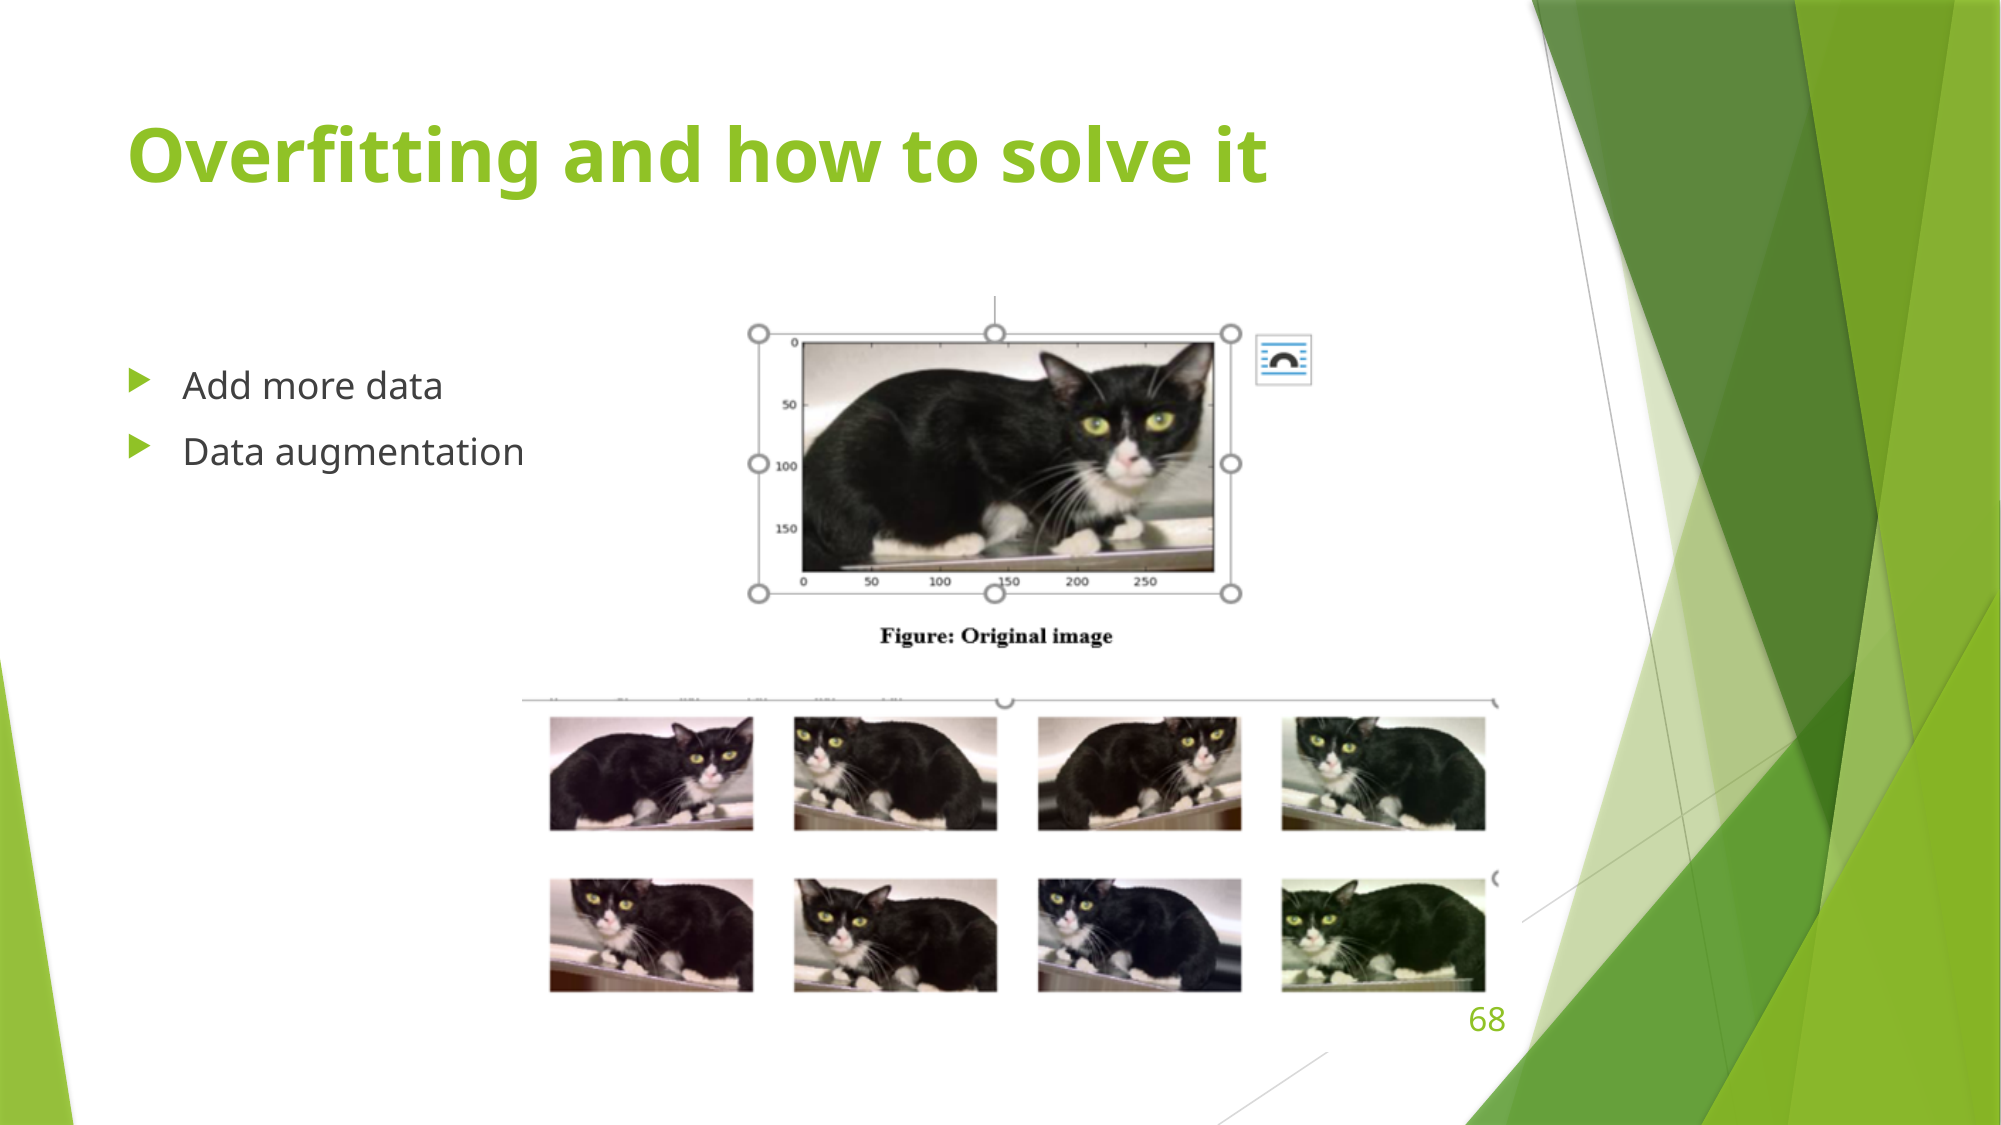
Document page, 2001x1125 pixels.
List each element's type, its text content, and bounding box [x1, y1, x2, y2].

list Add more data Data augmentation [111, 354, 516, 992]
title Overfitting and how to solve it [111, 99, 1522, 317]
picture [521, 296, 1522, 1053]
